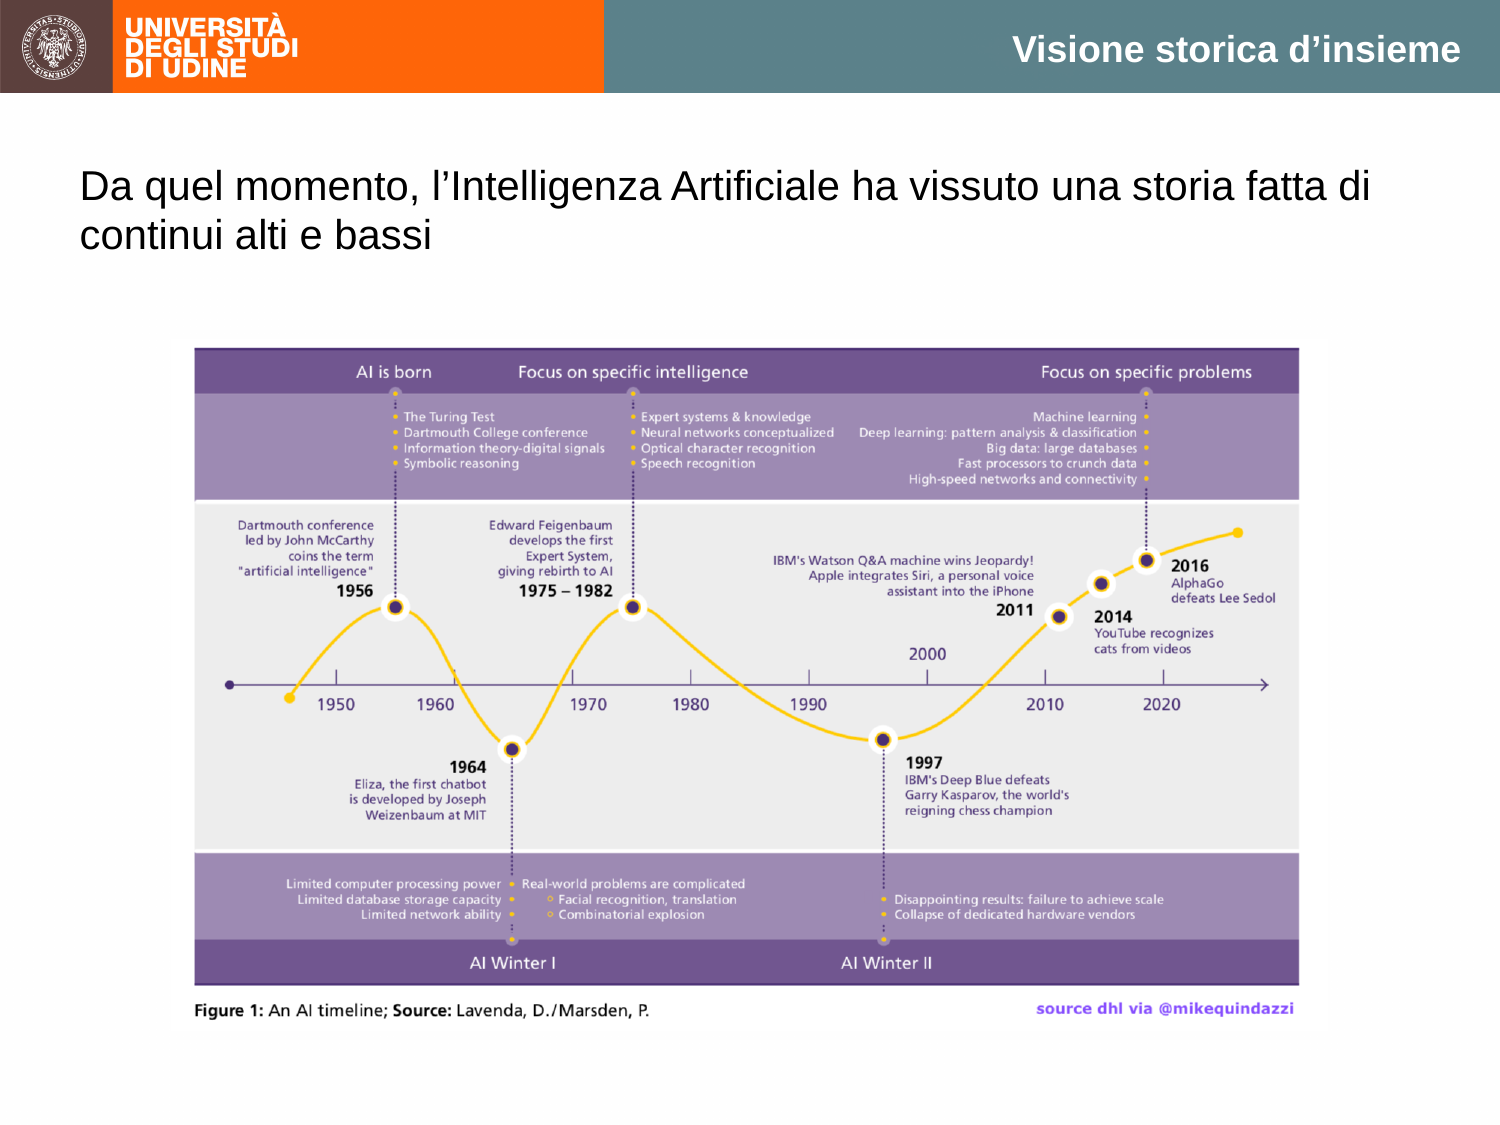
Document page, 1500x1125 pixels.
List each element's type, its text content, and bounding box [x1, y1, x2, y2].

text_box Da quel momento, l’Intelligenza Artificiale ha vissuto una storia fatta di continui alti e bassi [64, 151, 1447, 266]
picture [0, 0, 1500, 1125]
text_box Visione storica d’insieme [501, 17, 1477, 78]
